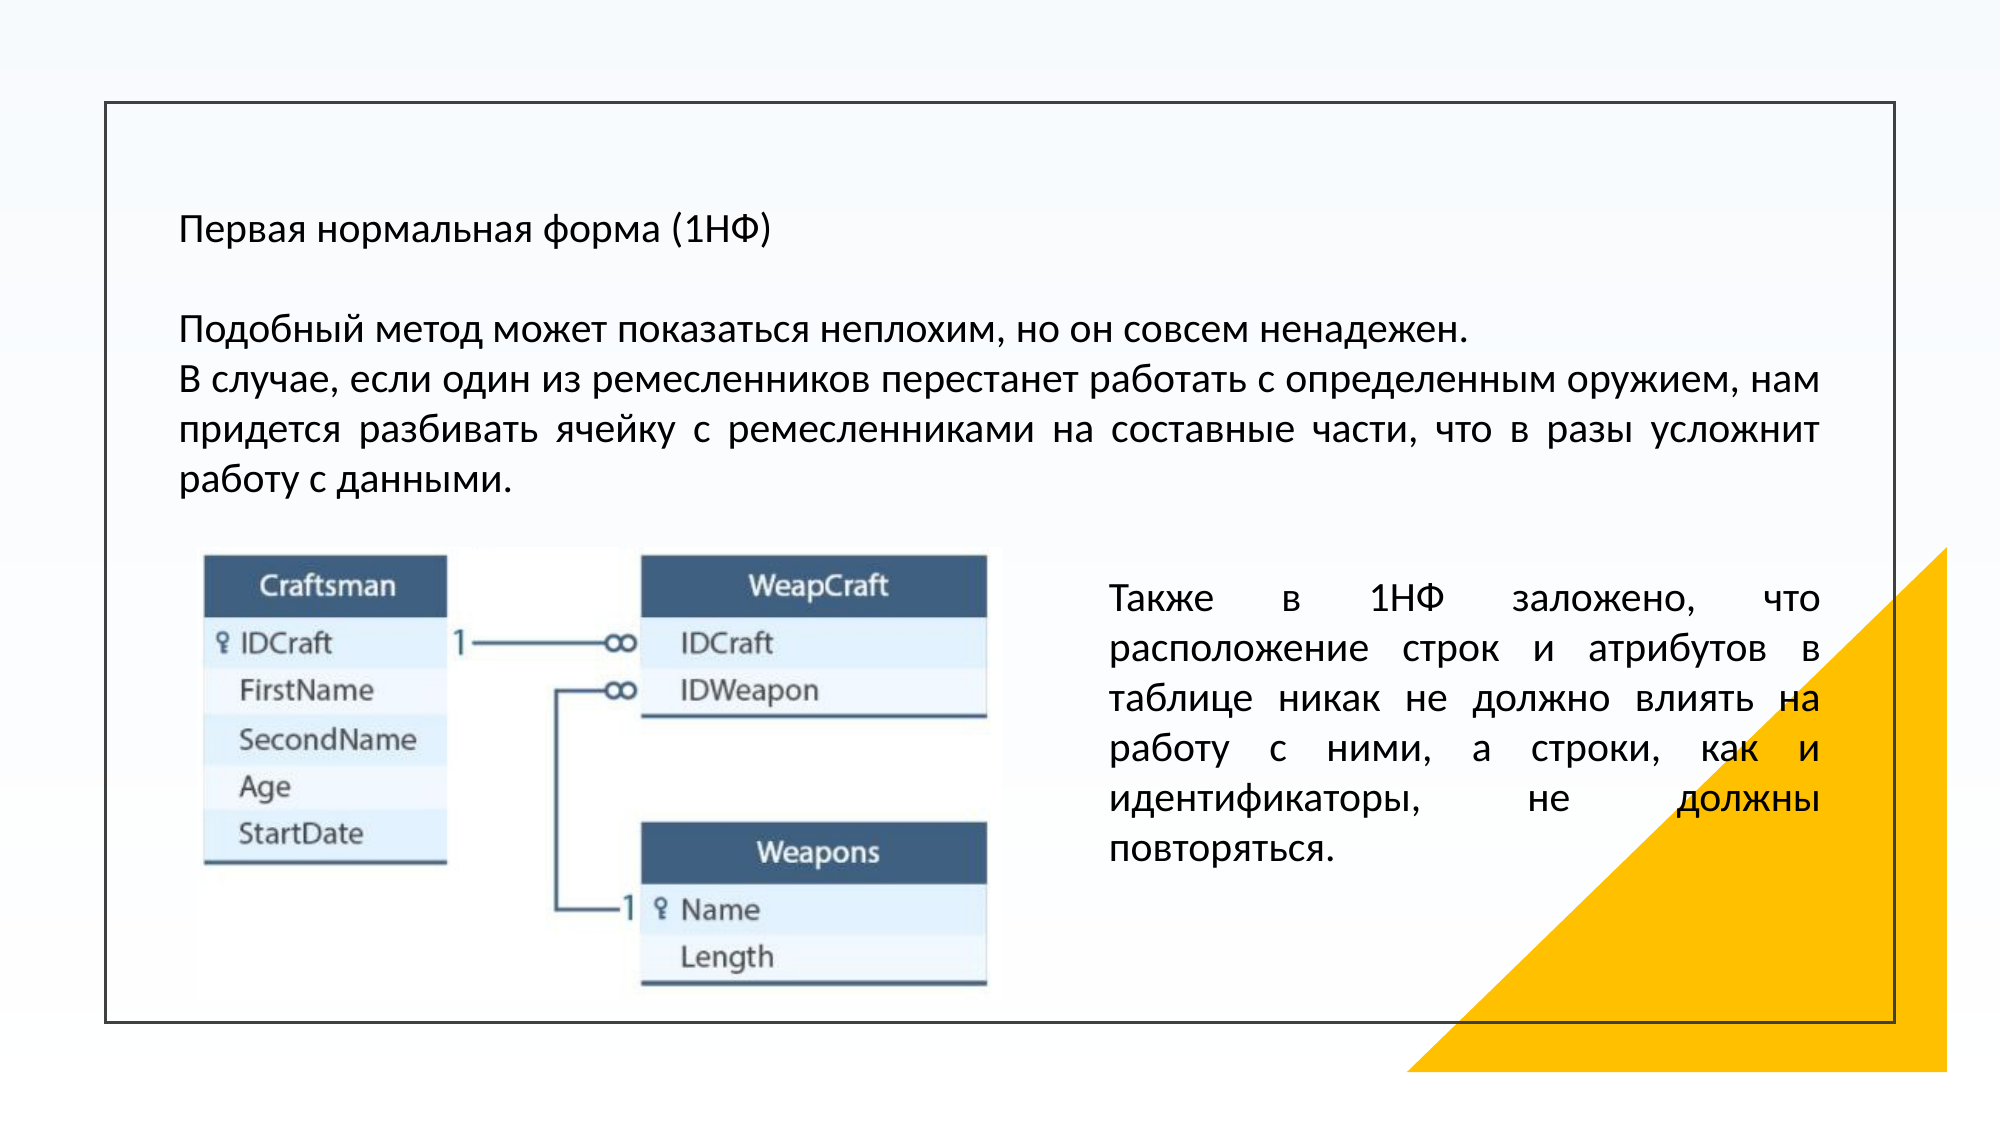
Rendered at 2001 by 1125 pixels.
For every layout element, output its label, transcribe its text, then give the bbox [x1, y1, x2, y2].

text_box [104, 101, 1895, 1023]
text_box [1404, 544, 1948, 1074]
text_box Также в 1НФ заложено, что расположение строк и атрибутов в таблице никак не должно влиять на работу с ними, а строки, как и идентификаторы, не должны повторяться. [1094, 562, 1836, 877]
picture [196, 547, 1003, 1000]
text_box Первая нормальная форма (1НФ) Подобный метод может показаться неплохим, но он совсем ненадежен. В случае, если один из ремесленников перестанет работать c определенным оружием, нам придется разбивать ячейку с ремесленниками на составные части, что в разы усложнит работу с данными. [163, 193, 1836, 559]
